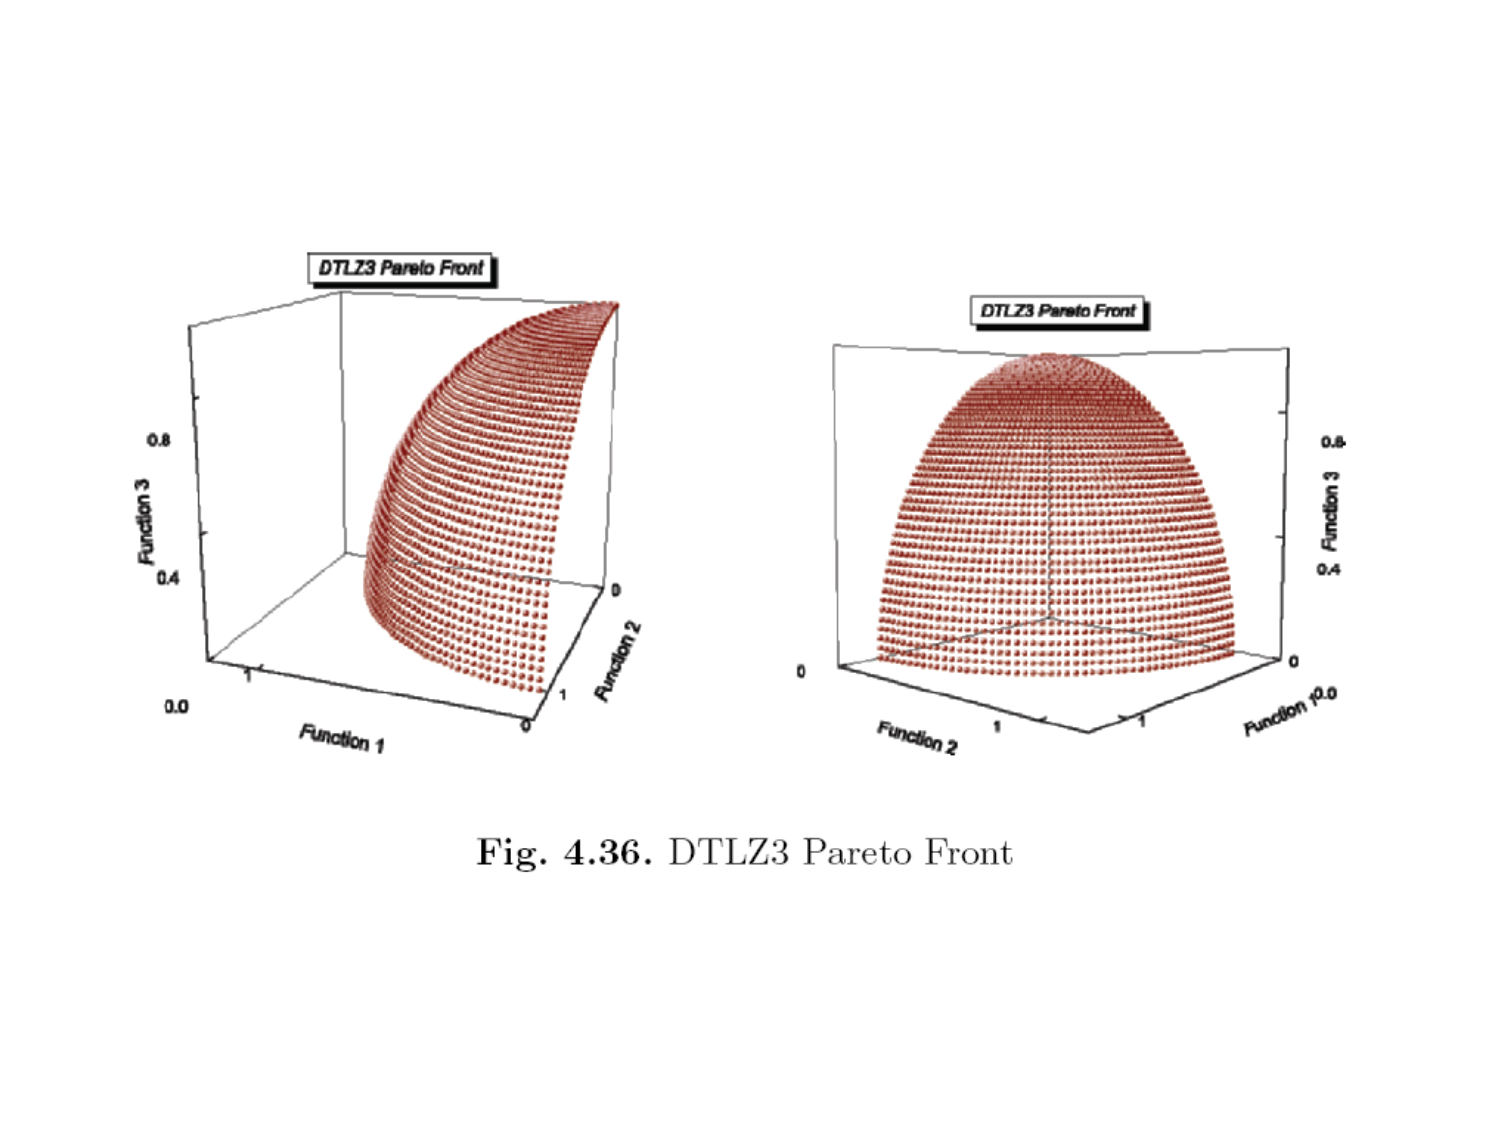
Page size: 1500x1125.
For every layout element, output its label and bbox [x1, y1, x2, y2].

picture [88, 248, 1411, 878]
